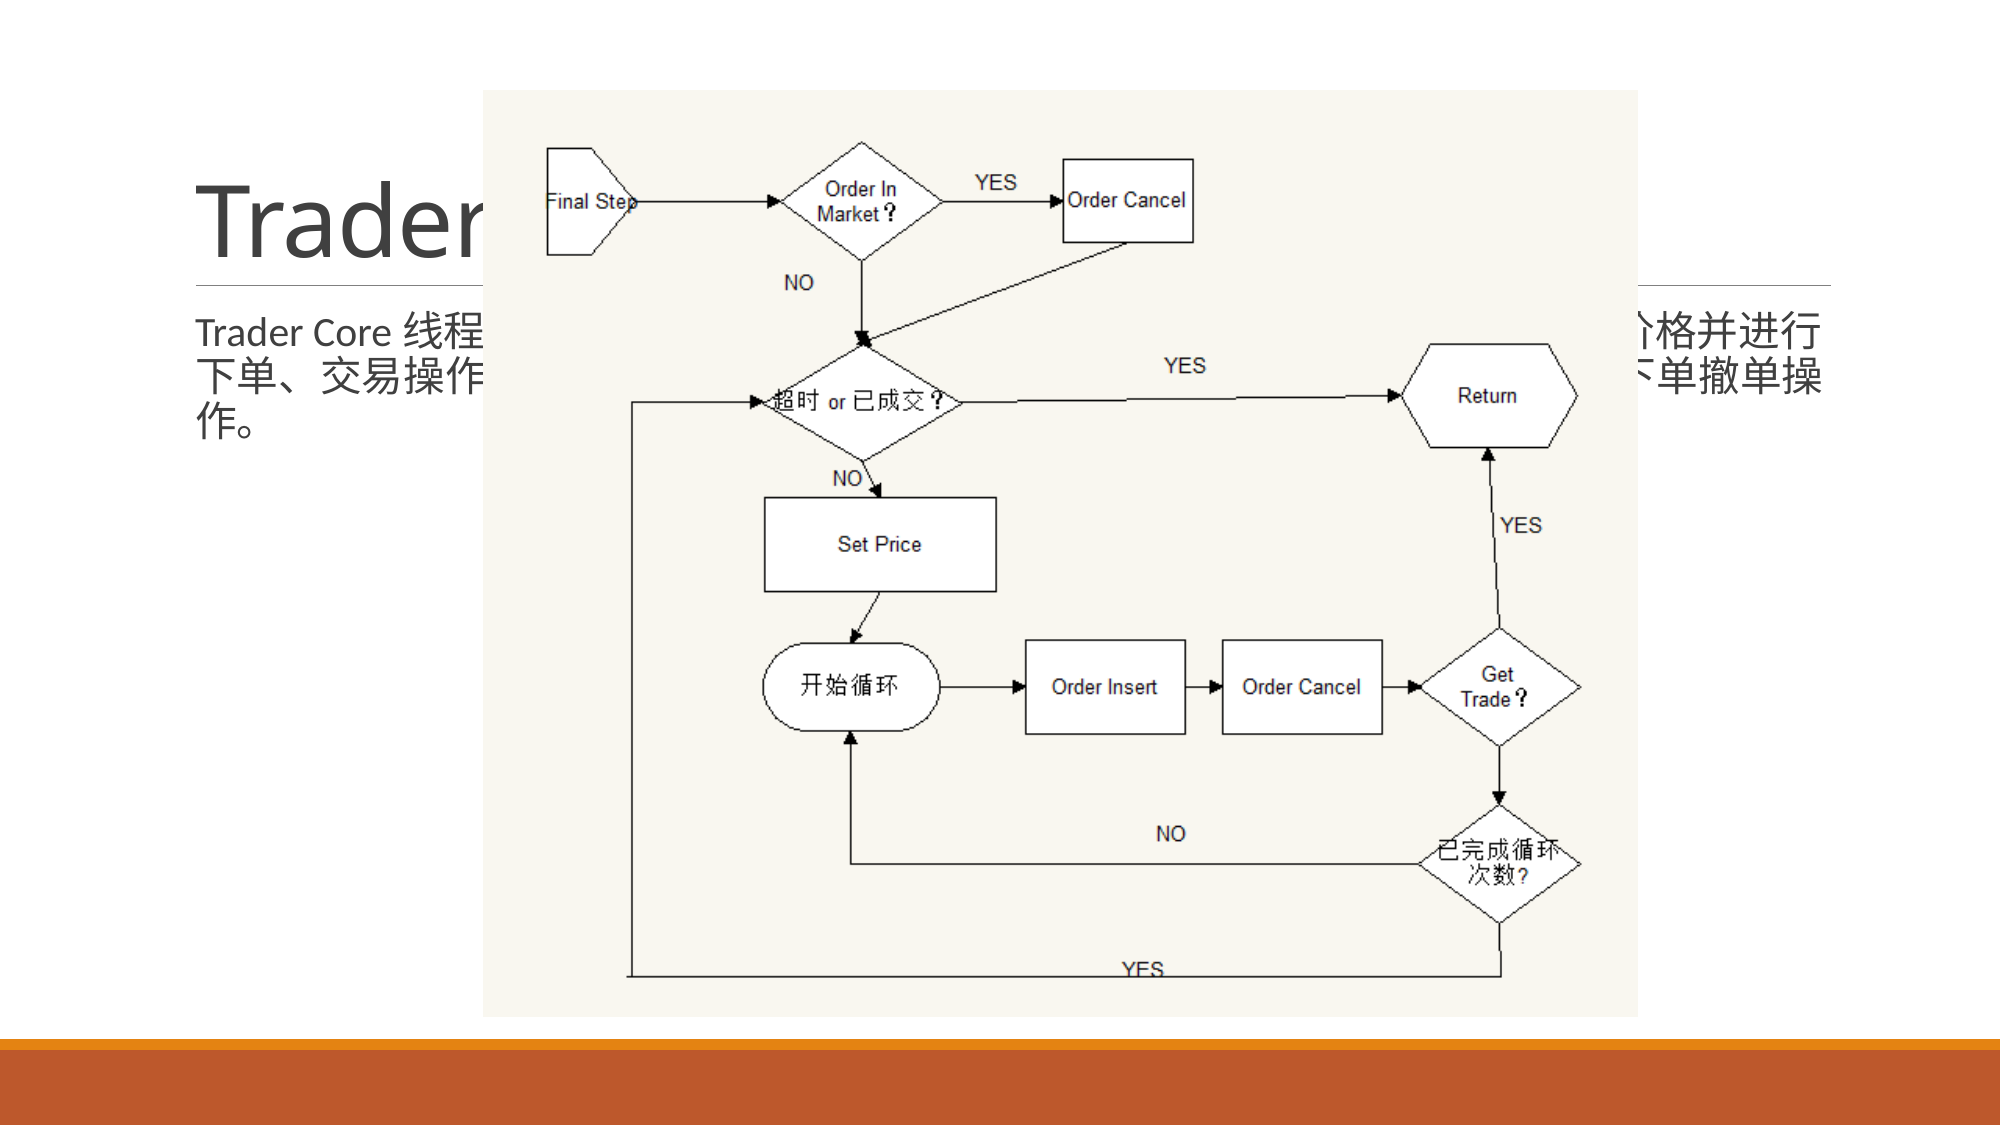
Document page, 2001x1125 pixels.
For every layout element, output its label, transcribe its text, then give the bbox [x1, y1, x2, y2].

list Trader Core线程逻辑主要两个部分，第一部分为常规交易时间：自动跟踪最新价格并进行下单、交易操作；第二部分为最后交易时间：逐步改善自己的报价并进行快速下单撤单操作。 [1646, 302, 1830, 963]
picture [482, 90, 1639, 1017]
title TraderCore [180, 47, 1830, 285]
list Trader Core线程逻辑主要两个部分，第一部分为常规交易时间：自动跟踪最新价格并进行下单、交易操作；第二部分为最后交易时间：逐步改善自己的报价并进行快速下单撤单操作。 [180, 302, 479, 963]
